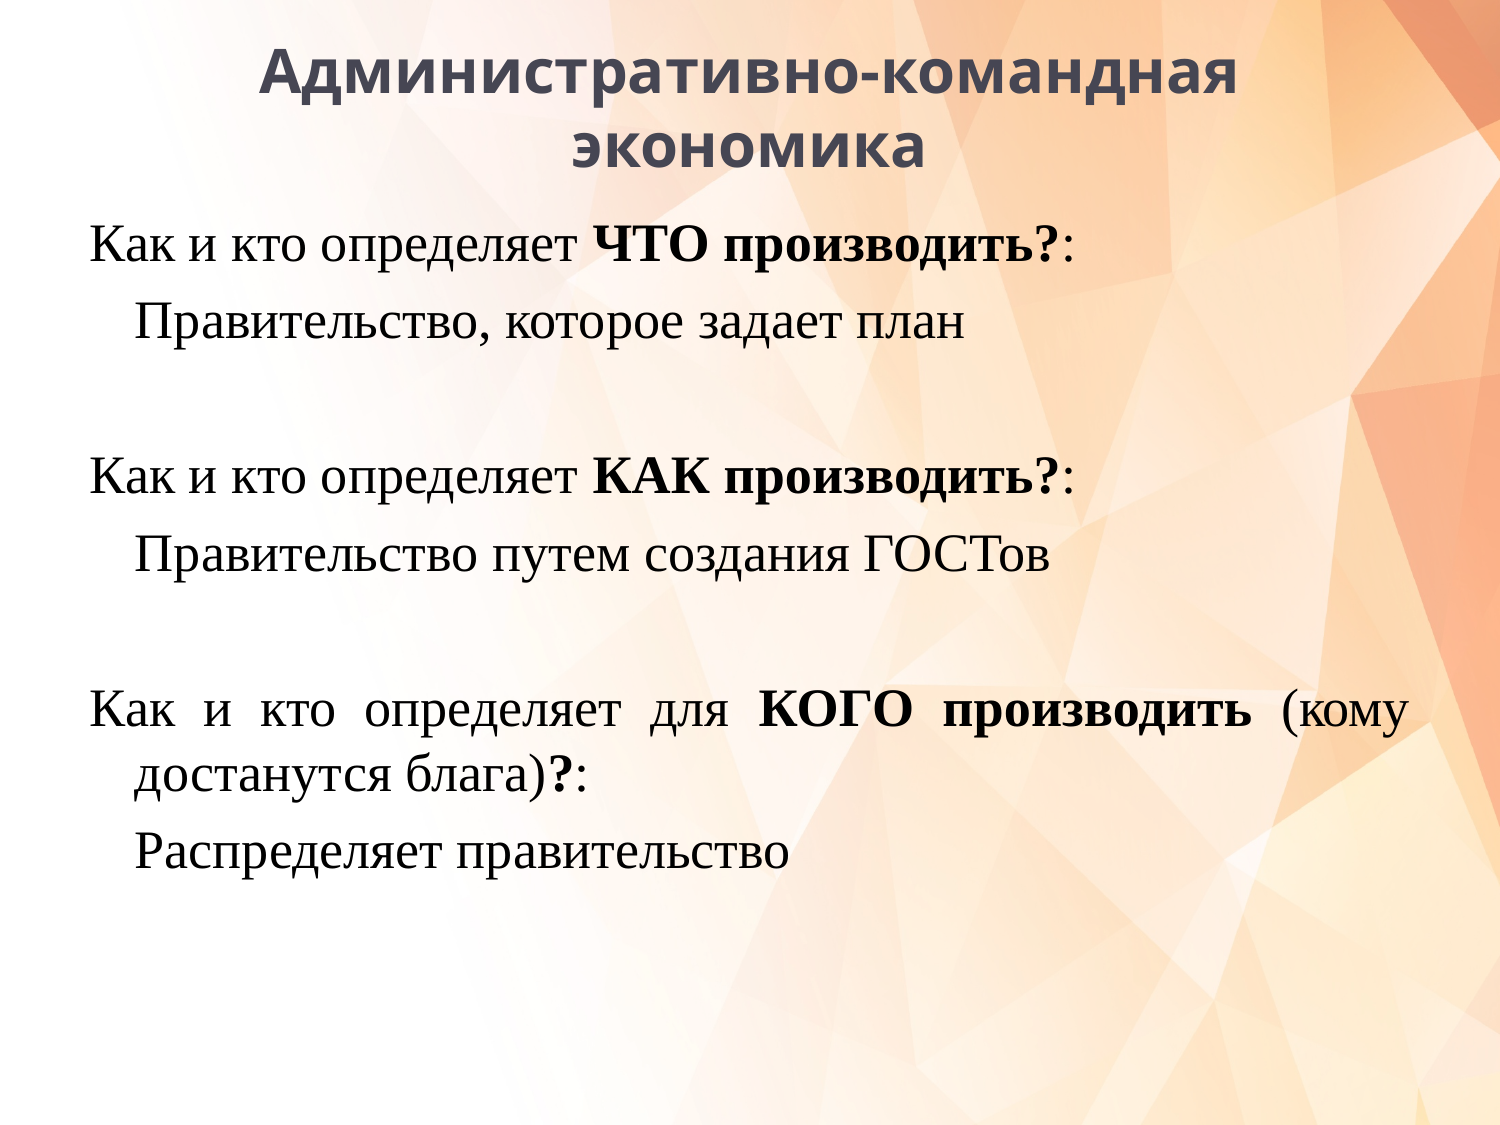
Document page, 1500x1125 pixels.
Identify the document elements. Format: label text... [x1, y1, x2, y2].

title Административно-командная экономика [75, 24, 1425, 188]
list Как и кто определяет ЧТО производить?: Правительство, которое задает план Как и кто определяет КАК производить?: Правительство путем создания ГОСТов Как и кто определяет для КОГО производить (кому достанутся блага)?: Распределяет правительство [75, 200, 1425, 1010]
